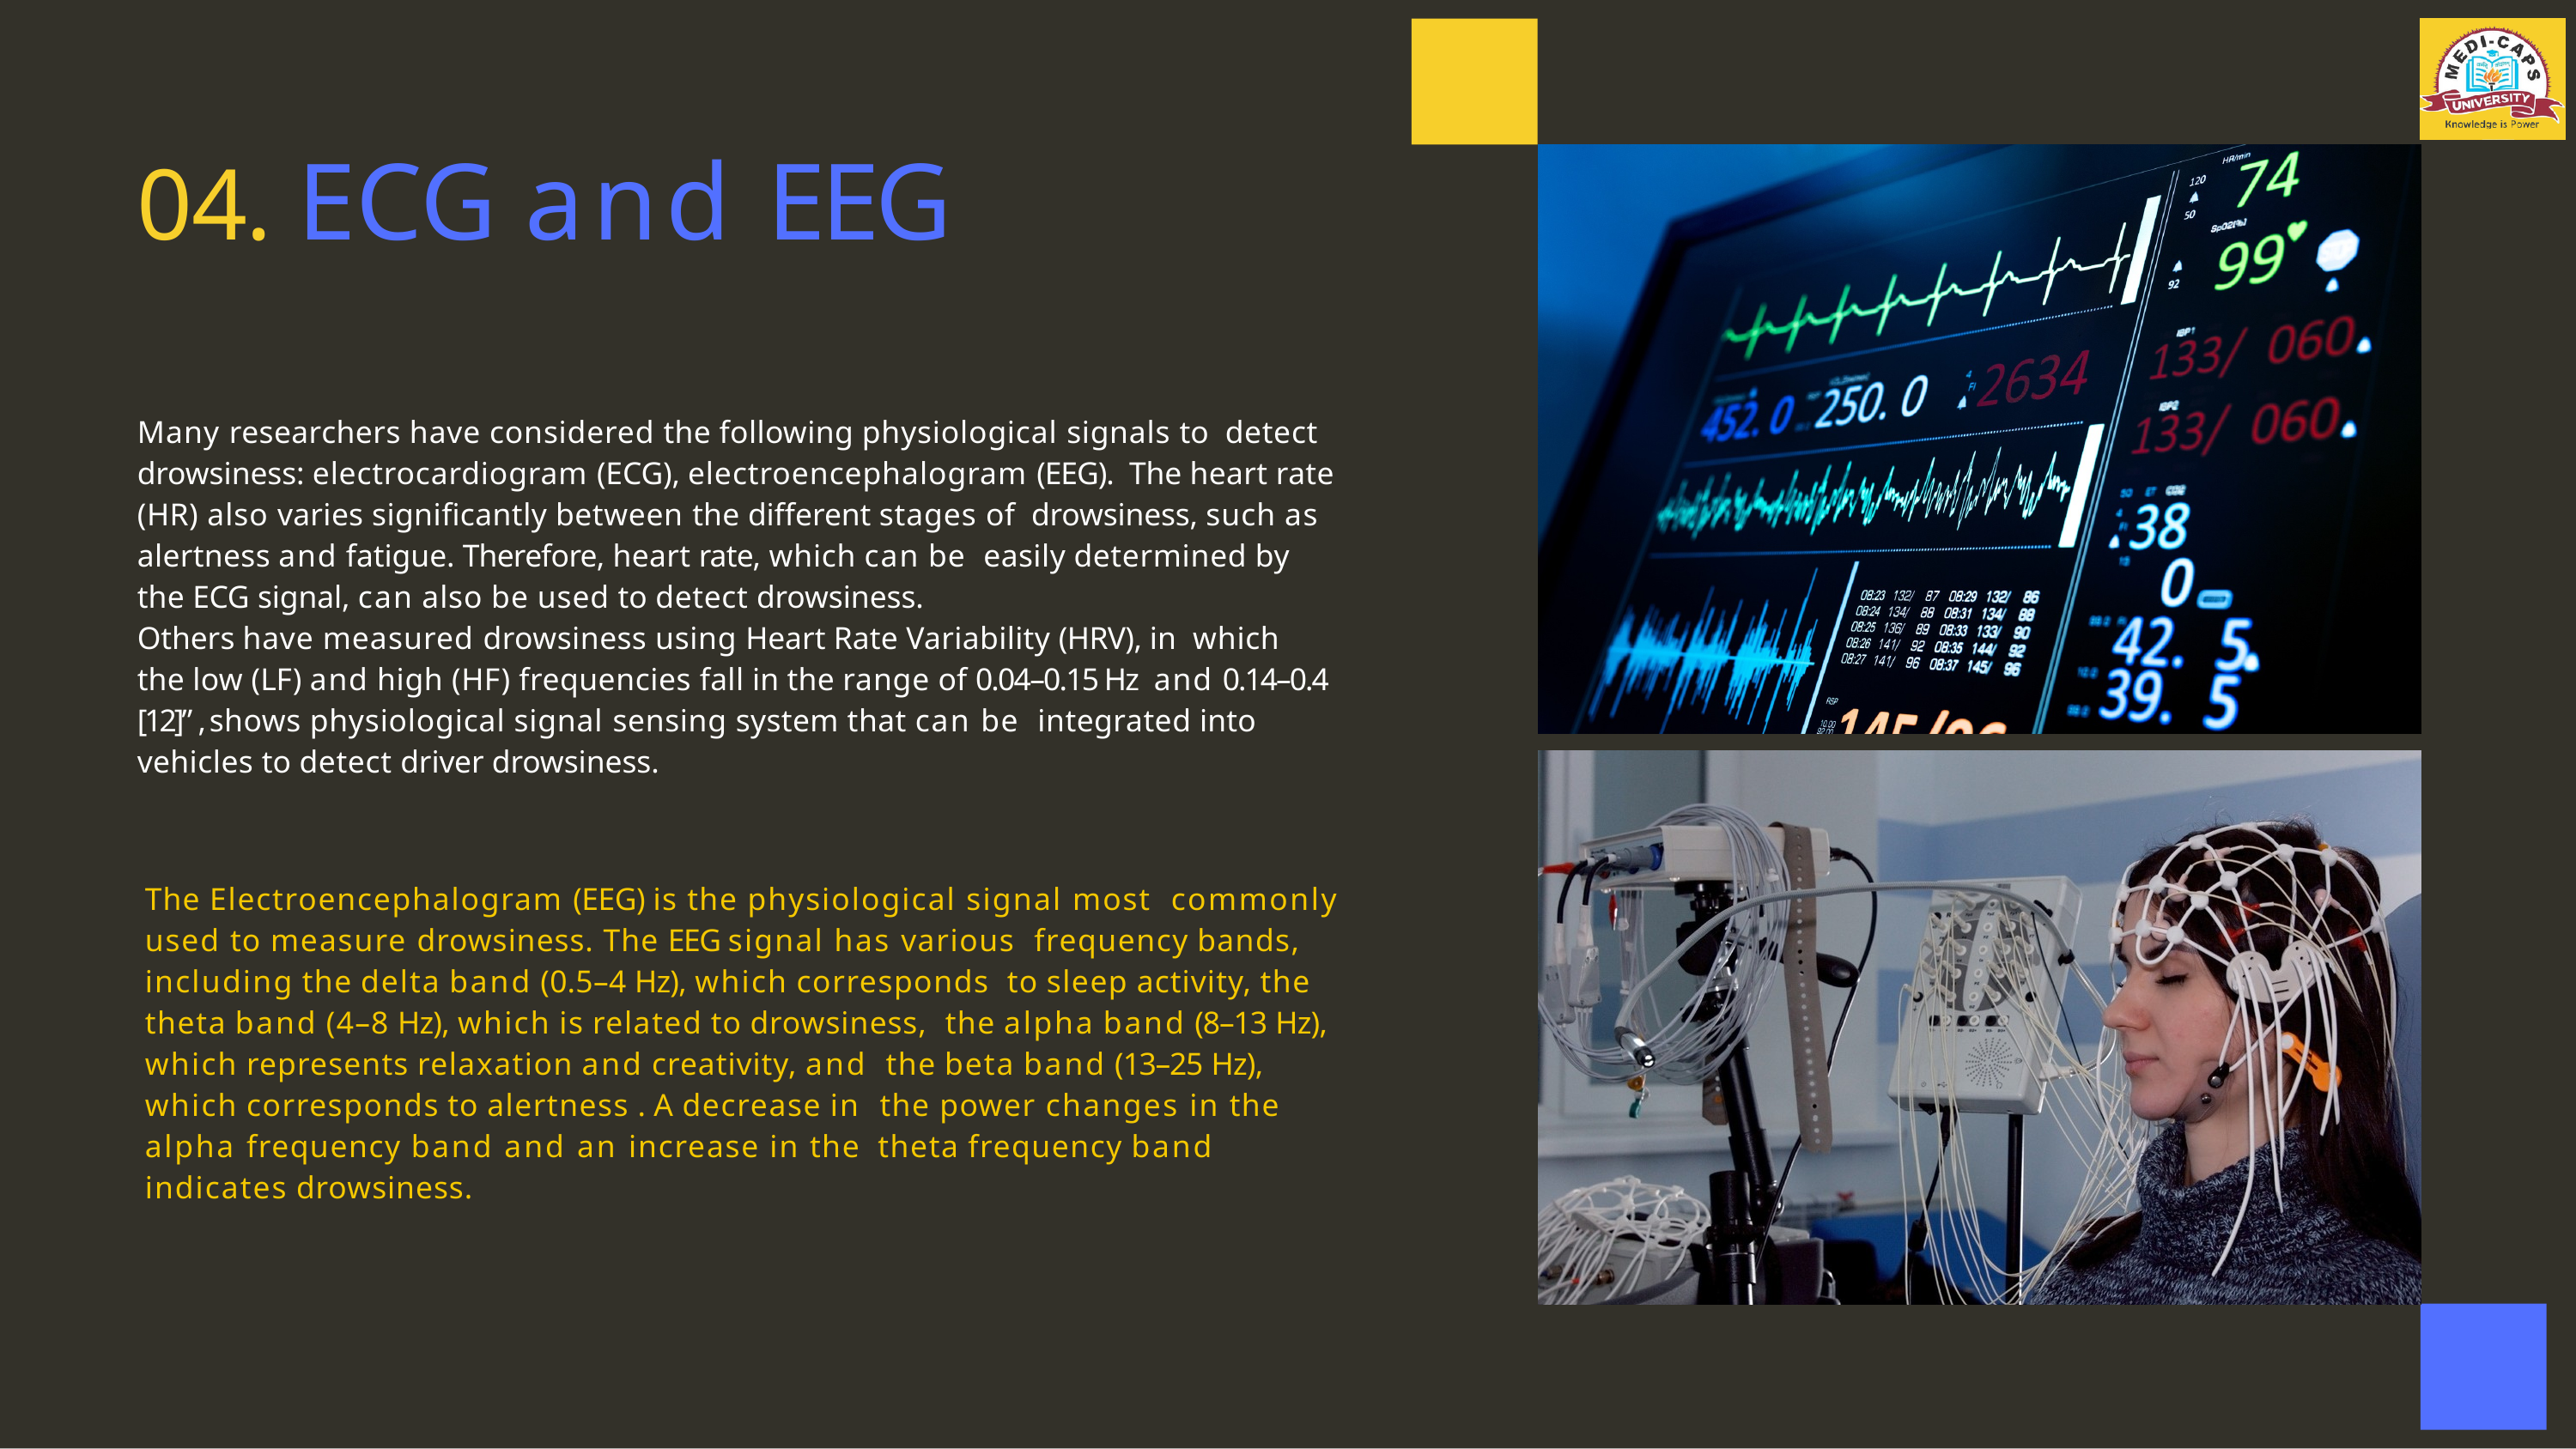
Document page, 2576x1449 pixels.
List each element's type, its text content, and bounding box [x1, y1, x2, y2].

title 04. ECG and EEG [135, 132, 1037, 377]
text_box Many researchers have considered the following physiological signals to detect drowsiness: electrocardiogram (ECG), electroencephalogram (EEG). The heart rate (HR) also varies significantly between the different stages of drowsiness, such as alertness and fatigue. Therefore, heart rate, which can be easily determined by the ECG signal, can also be used to detect drowsiness. Others have measured drowsiness using Heart Rate Variability (HRV), in which the low (LF) and high (HF) frequencies fall in the range of 0.04–0.15 Hz and 0.14–0.4 [12]” , shows physiological signal sensing system that can be integrated into vehicles to detect driver drowsiness. [135, 406, 1346, 779]
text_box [1537, 749, 2548, 1430]
text_box The Electroencephalogram (EEG) is the physiological signal most commonly used to measure drowsiness. The EEG signal has various frequency bands, including the delta band (0.5–4 Hz), which corresponds to sleep activity, the theta band (4–8 Hz), which is related to drowsiness, the alpha band (8–13 Hz), which represents relaxation and creativity, and the beta band (13–25 Hz), which corresponds to alertness . A decrease in the power changes in the alpha frequency band and an increase in the theta frequency band indicates drowsiness. [143, 873, 1349, 1205]
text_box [1411, 18, 2566, 734]
